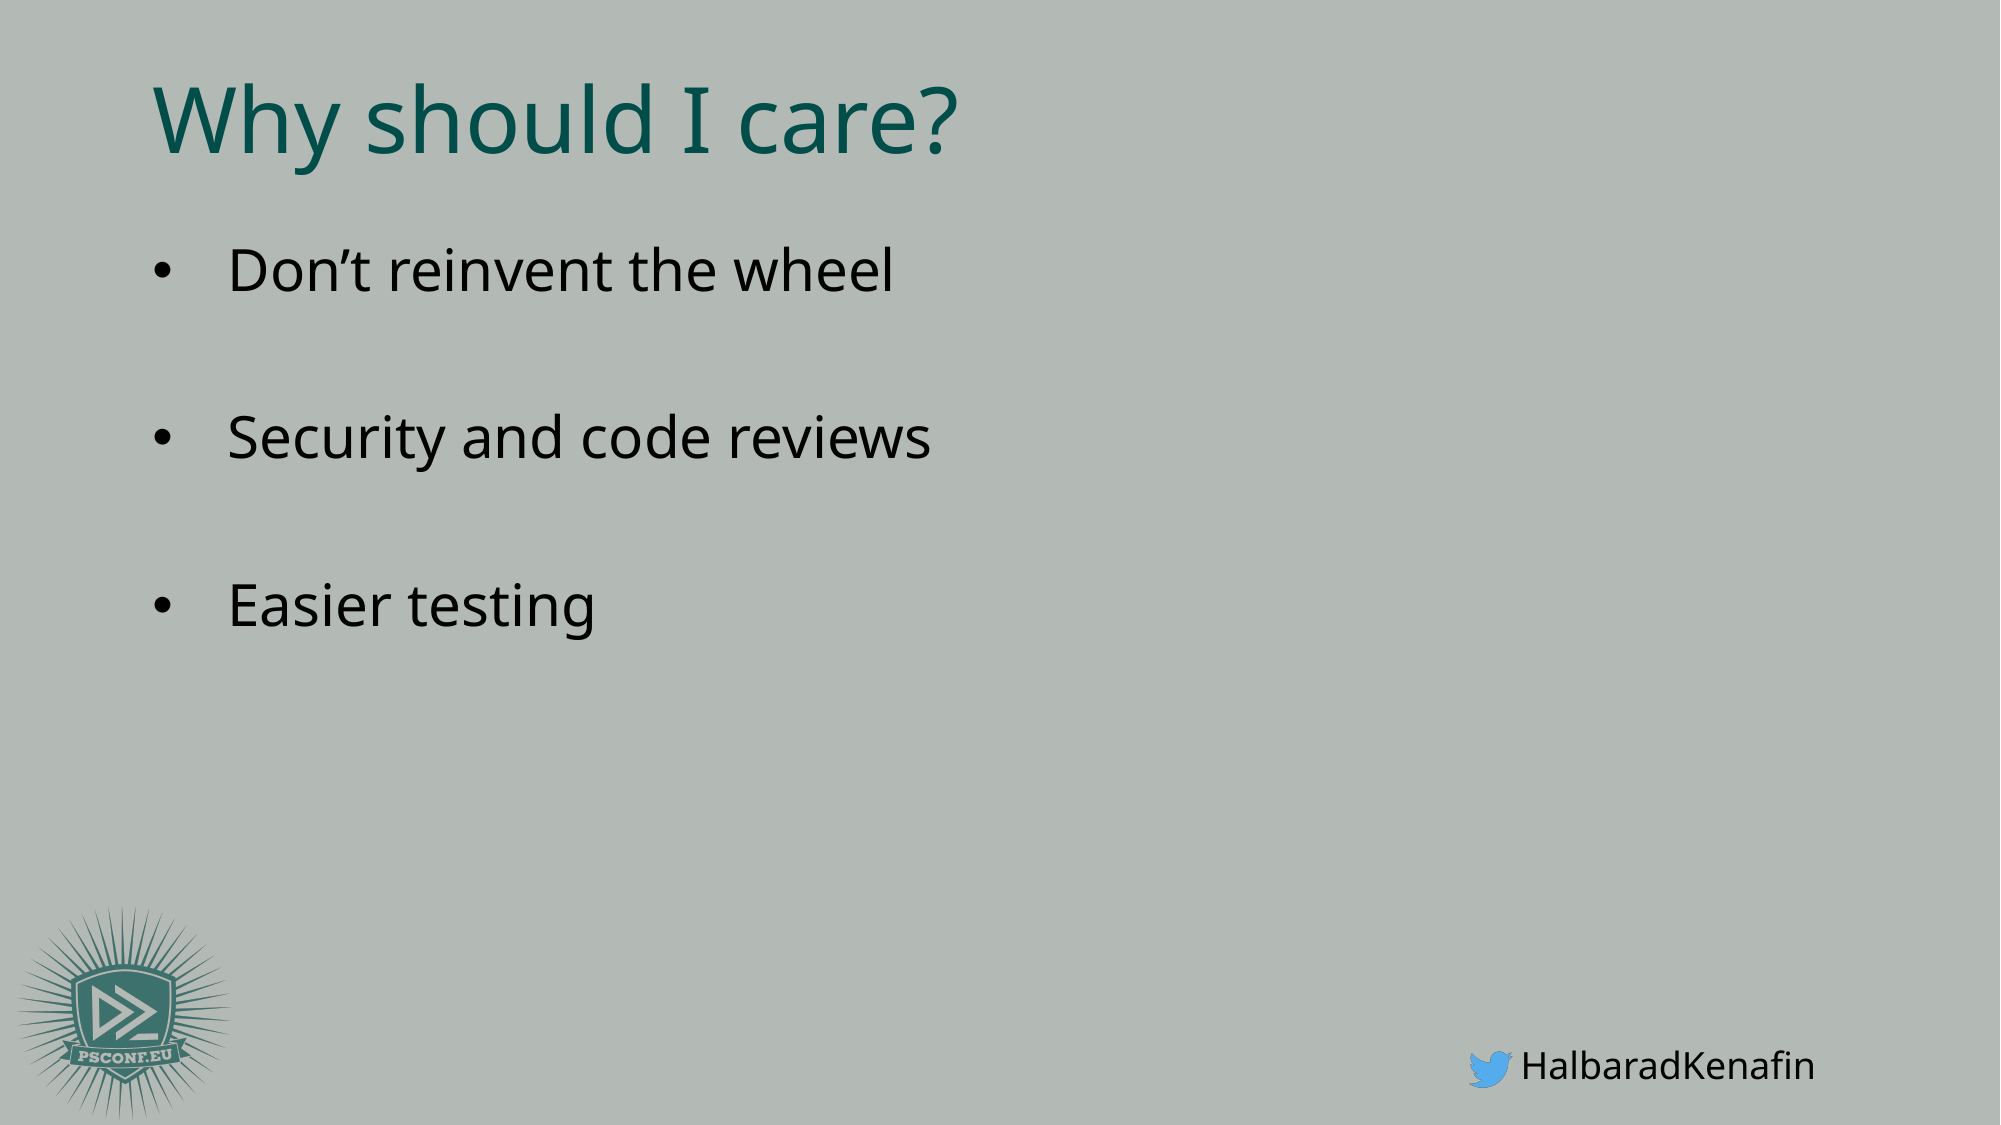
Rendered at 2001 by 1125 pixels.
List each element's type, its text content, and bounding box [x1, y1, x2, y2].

picture [1458, 1037, 1523, 1103]
title Why should I care? [137, 59, 1863, 188]
list Don’t reinvent the wheel Security and code reviews Easier testing [137, 233, 1863, 1014]
footer HalbaradKenafin [1505, 1037, 1863, 1098]
